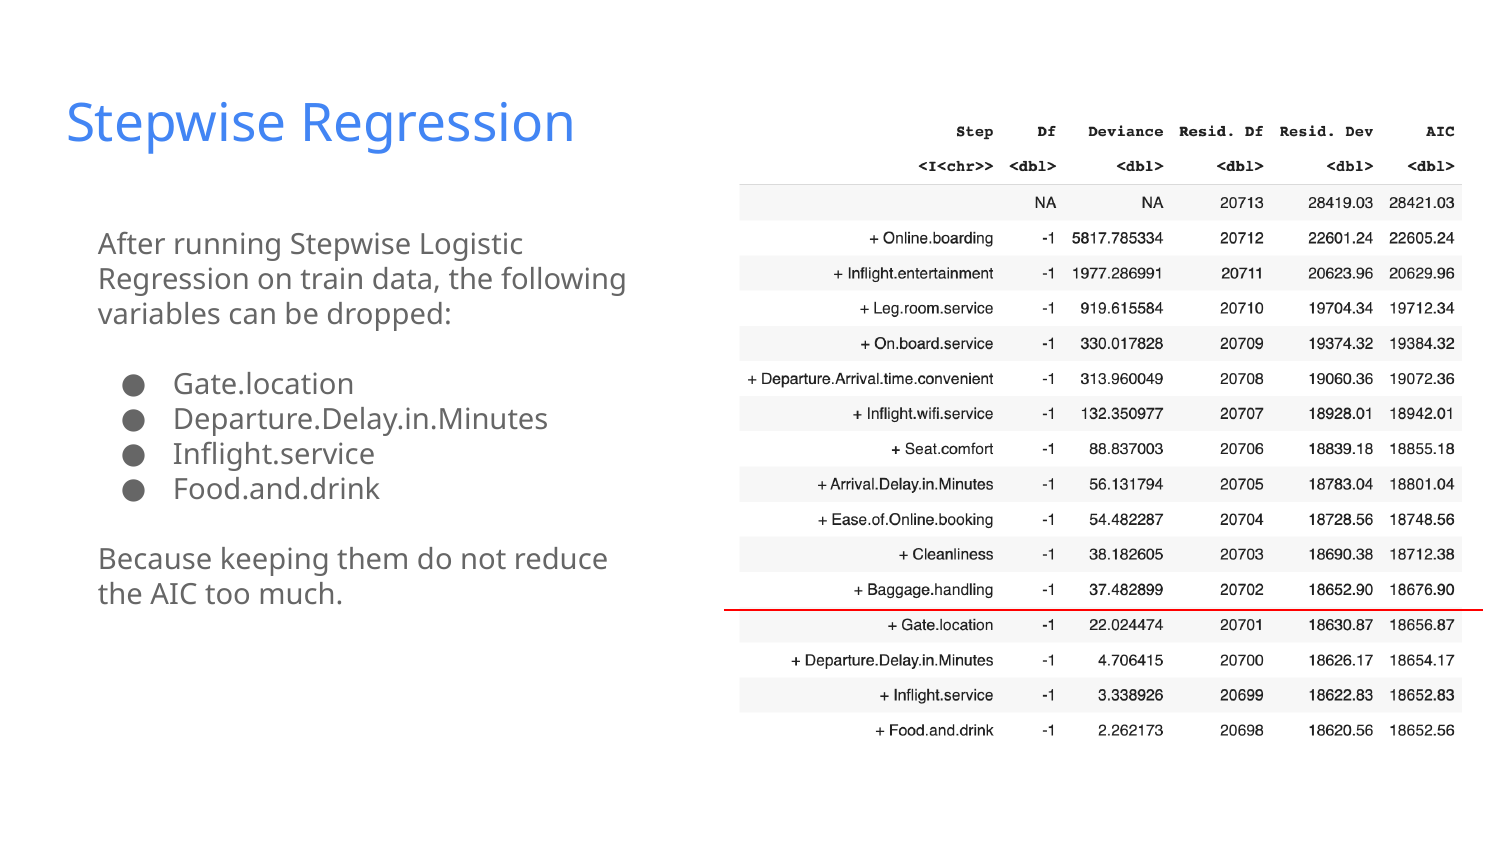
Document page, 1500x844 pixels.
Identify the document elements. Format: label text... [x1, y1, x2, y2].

picture [735, 118, 1468, 609]
title Stepwise Regression [51, 72, 1449, 167]
text_box After running Stepwise Logistic Regression on train data, the following variables can be dropped: Gate.location Departure.Delay.in.Minutes Inflight.service Food.and.drink Because keeping them do not reduce the AIC too much. [82, 210, 648, 625]
picture [735, 611, 1468, 746]
